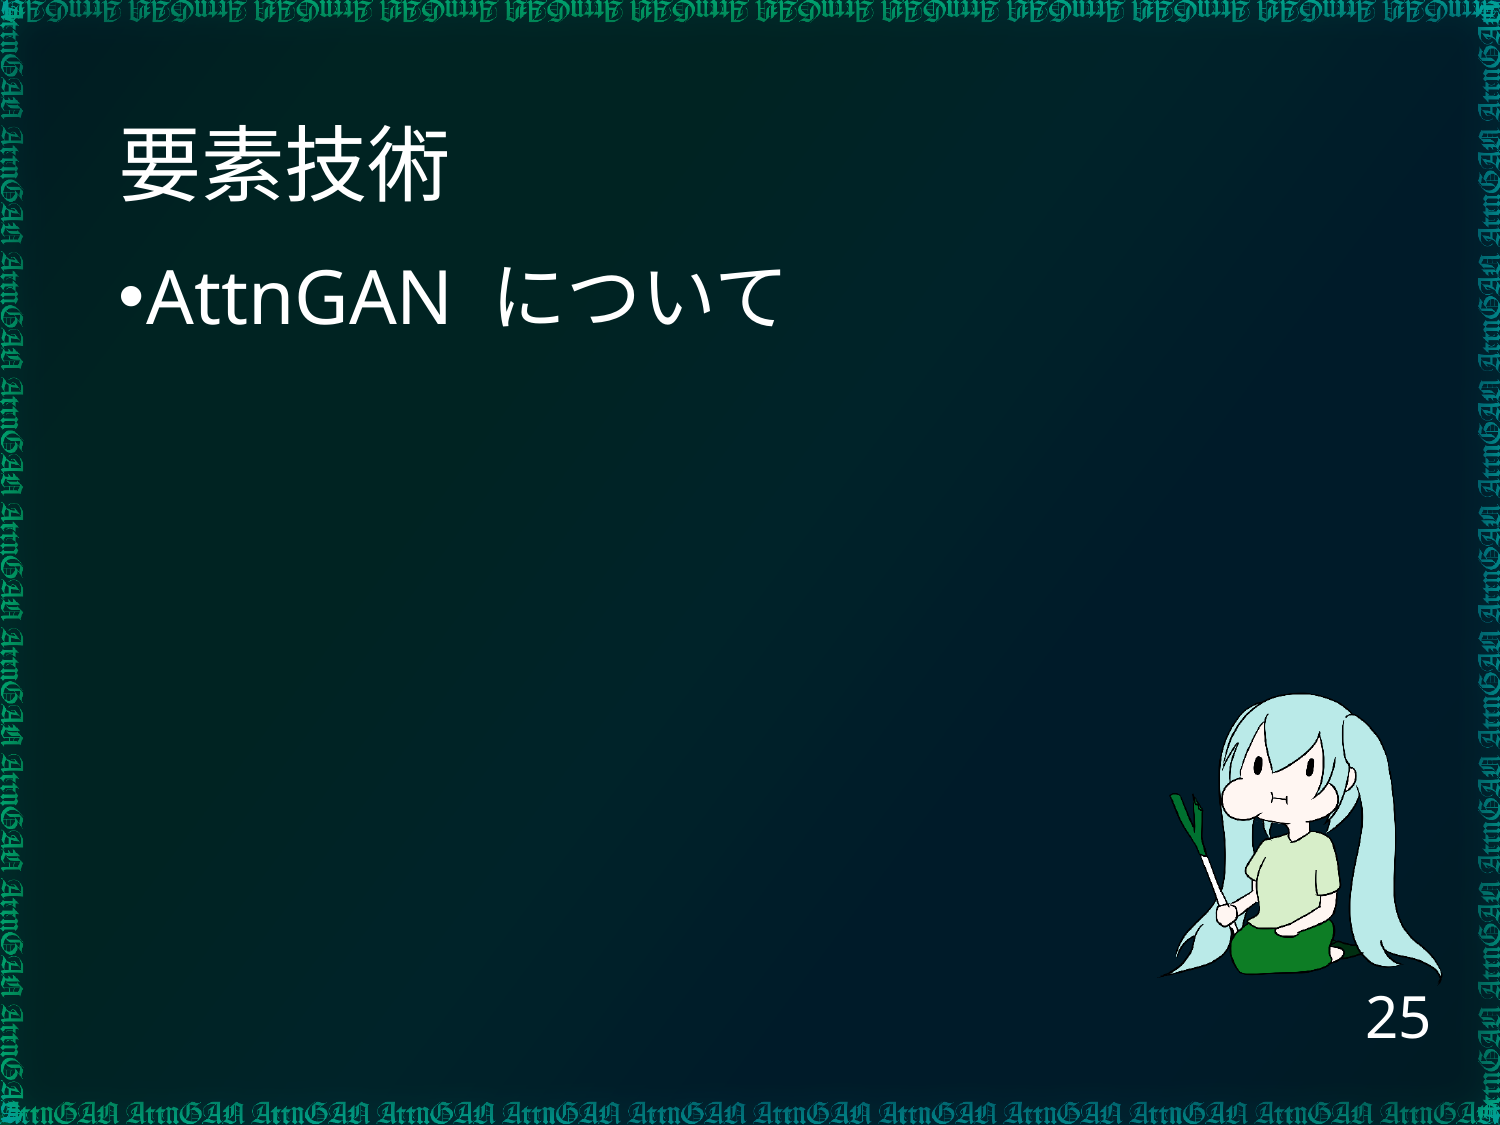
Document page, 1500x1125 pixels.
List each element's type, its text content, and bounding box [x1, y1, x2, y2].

title 要素技術 [103, 59, 1397, 252]
list AttnGAN について [103, 252, 1397, 967]
slide_number 25 [1097, 972, 1447, 1037]
picture [0, 0, 1500, 1125]
